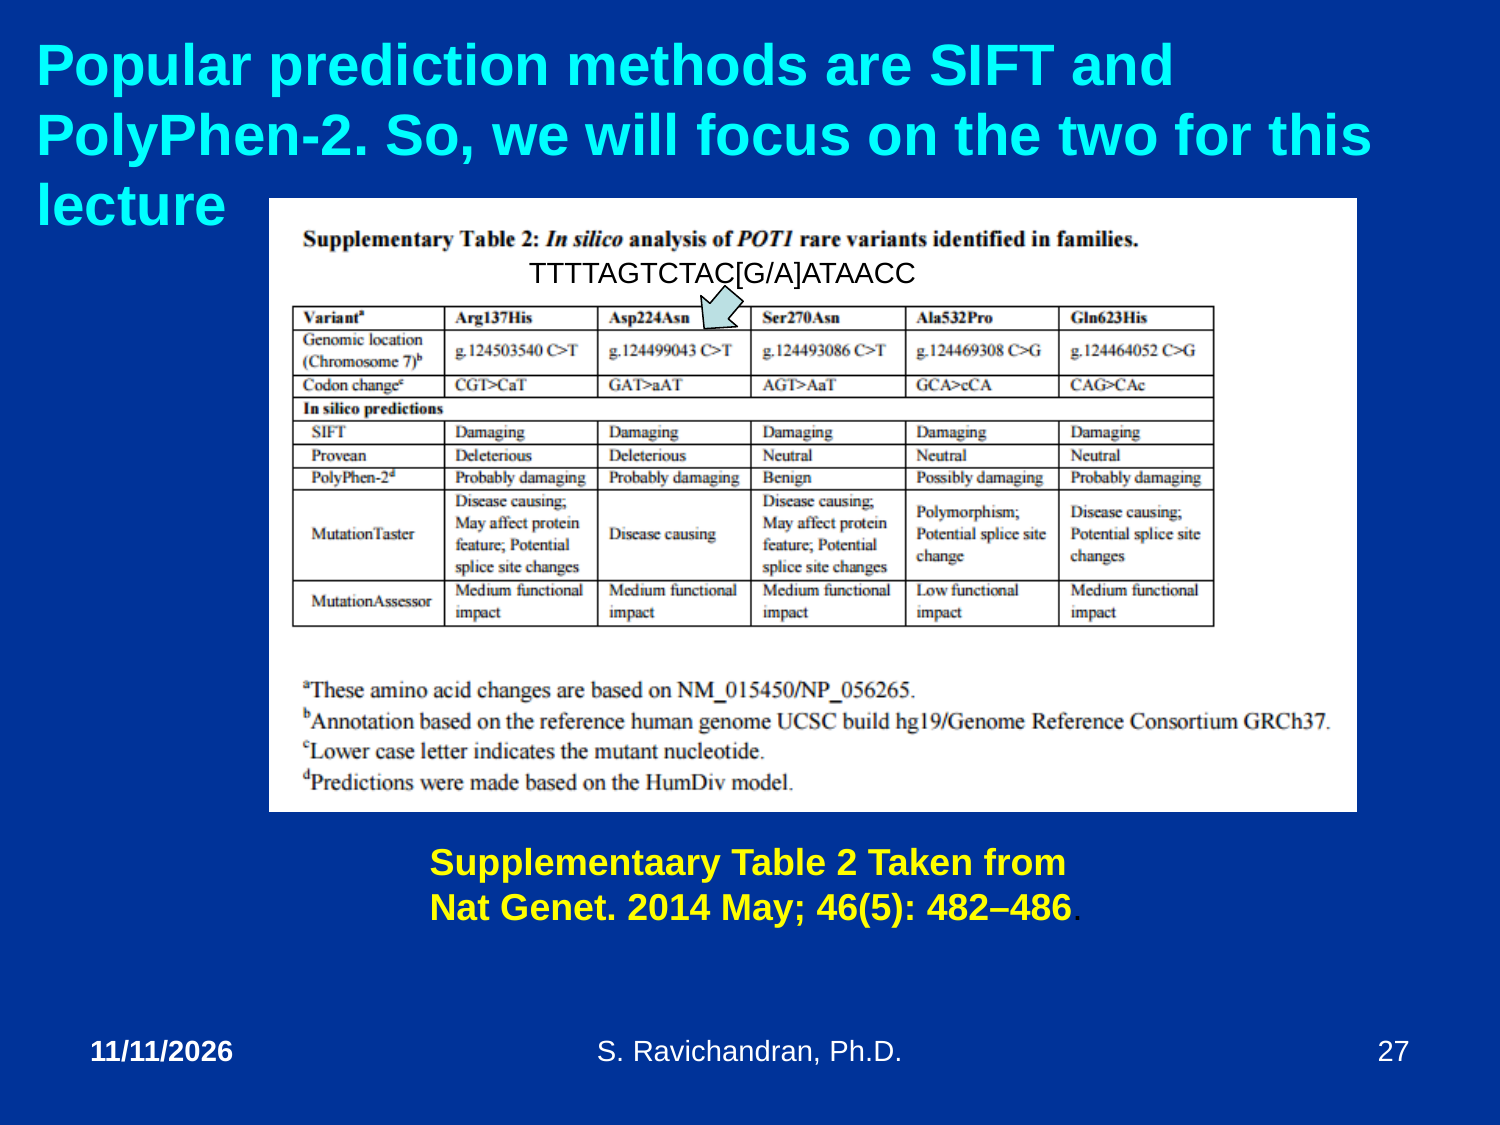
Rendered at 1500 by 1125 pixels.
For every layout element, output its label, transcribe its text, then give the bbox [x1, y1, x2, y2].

footer S. Ravichandran, Ph.D. [512, 1024, 988, 1103]
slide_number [74, 1024, 426, 1103]
picture [268, 198, 1357, 812]
text_box Popular prediction methods are SIFT and PolyPhen-2. So, we will focus on the two for this lecture [21, 20, 1484, 245]
slide_number 27 [1074, 1024, 1426, 1103]
text_box Supplementaary Table 2 Taken from Nat Genet. 2014 May; 46(5): 482–486. [414, 830, 1098, 936]
